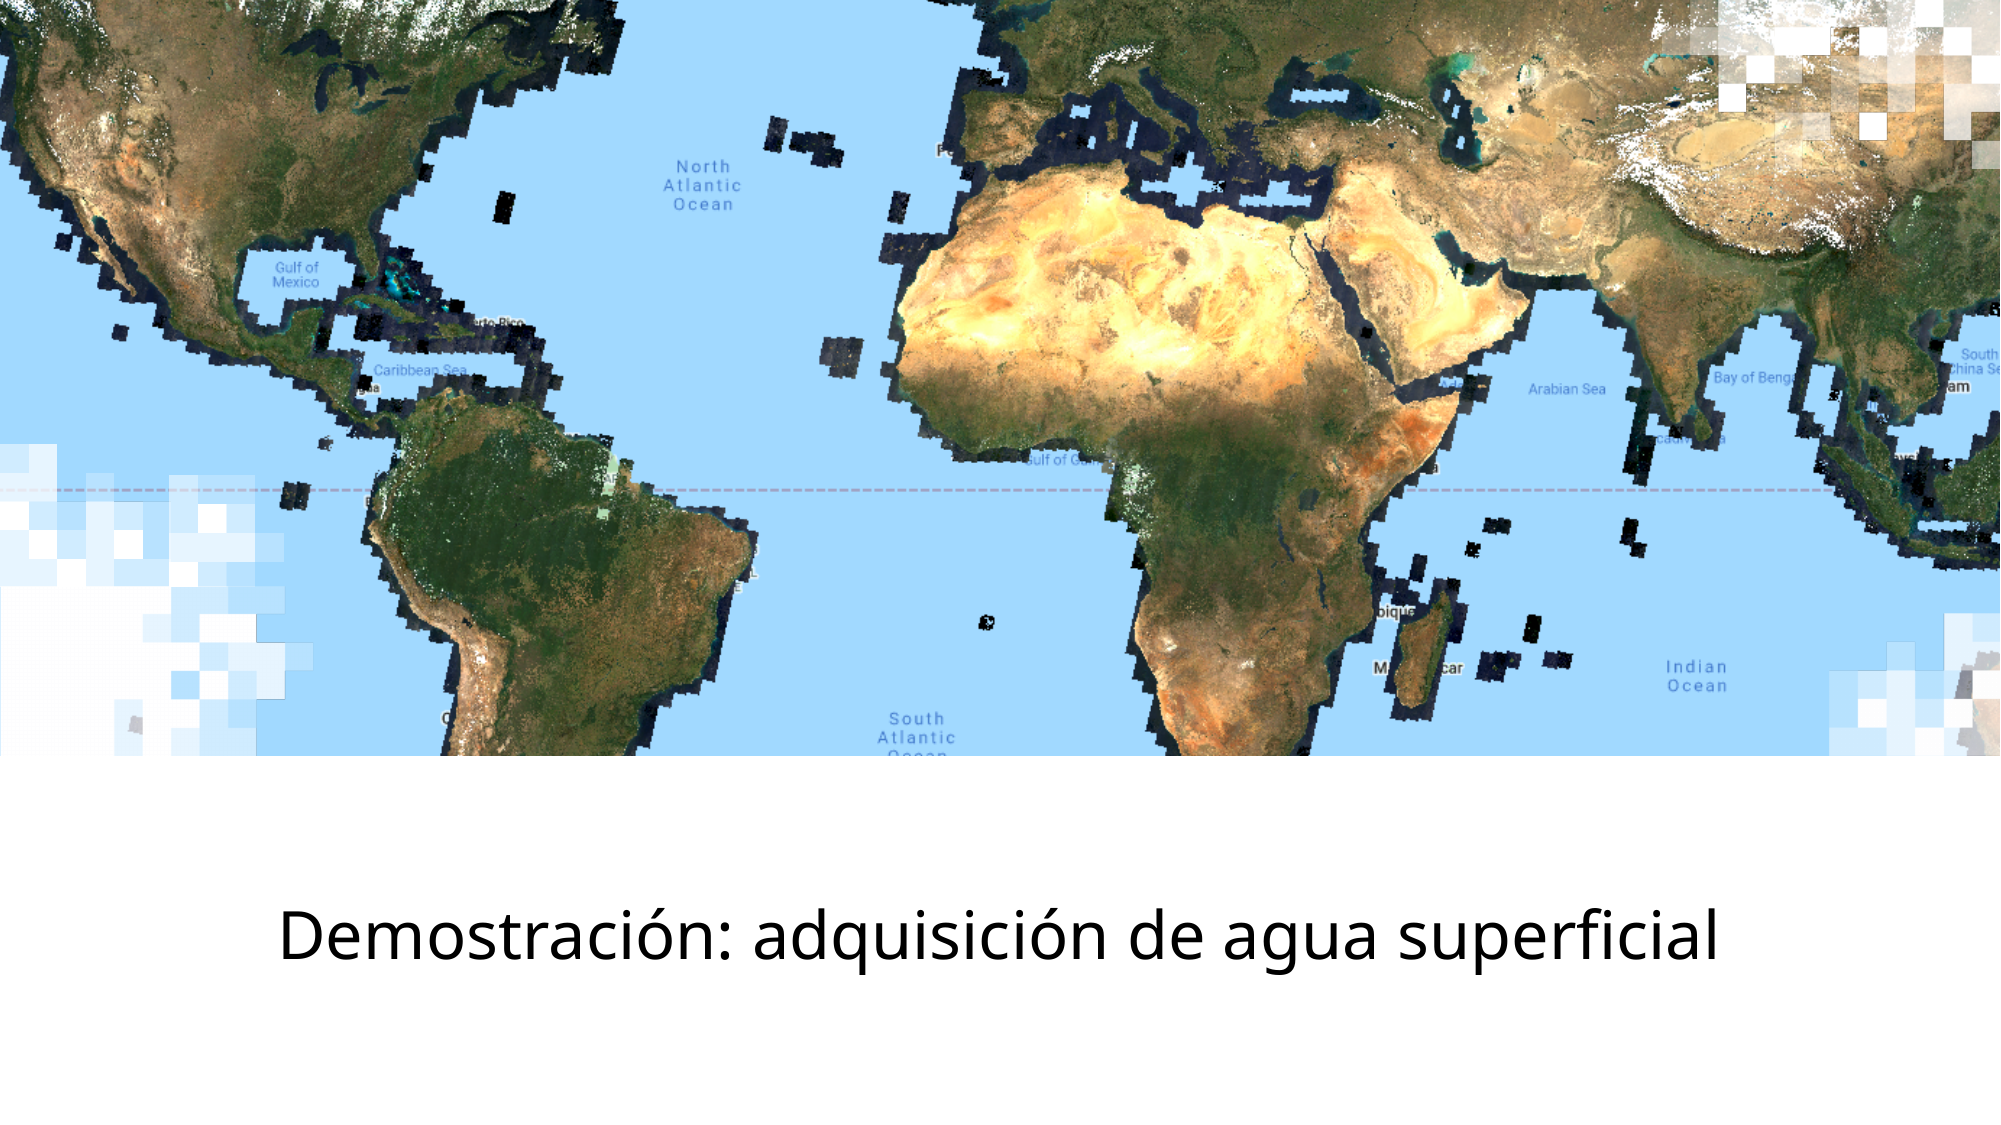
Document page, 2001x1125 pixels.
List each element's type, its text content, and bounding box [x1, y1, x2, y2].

picture [1830, 614, 2000, 756]
picture [0, 0, 2000, 756]
title Demostración: adquisición de agua superficial [216, 797, 1784, 1068]
